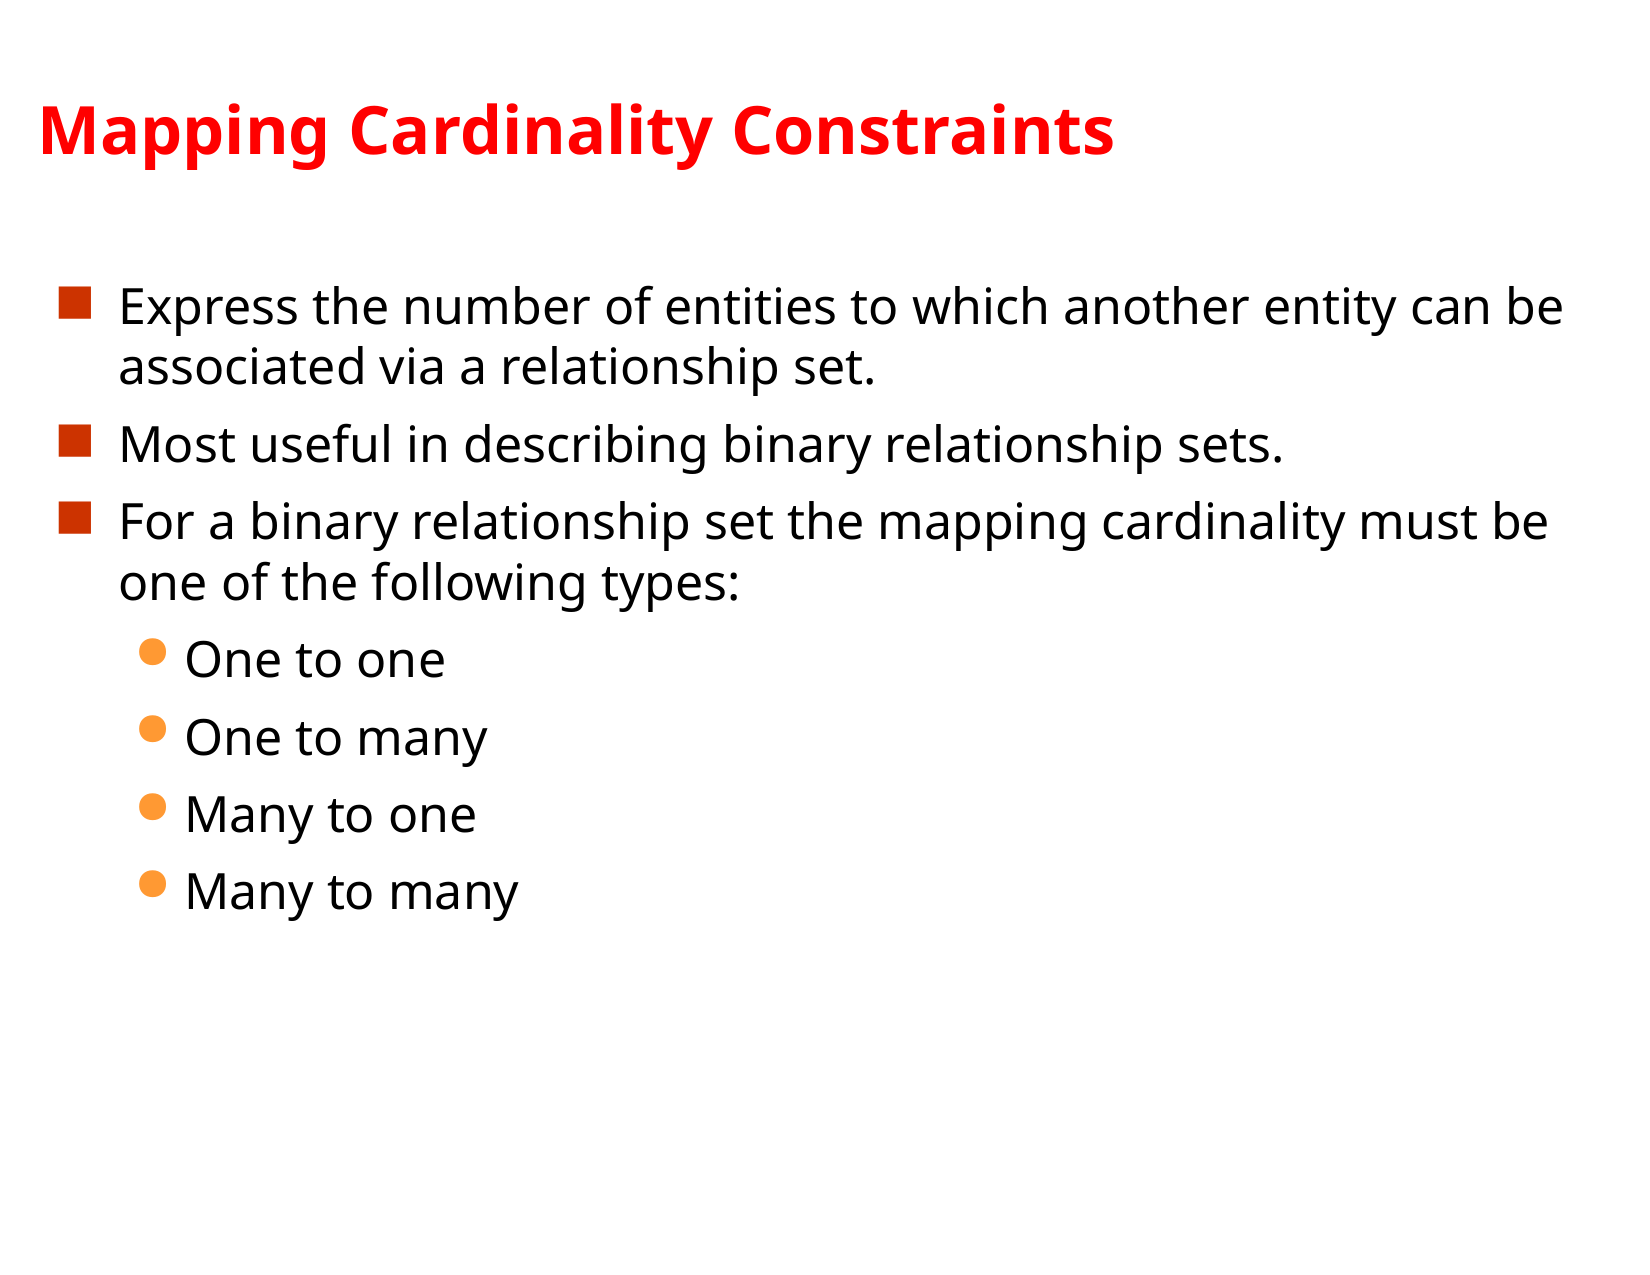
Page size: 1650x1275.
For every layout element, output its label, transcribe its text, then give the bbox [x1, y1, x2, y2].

list Express the number of entities to which another entity can be associated via a relationship set. Most useful in describing binary relationship sets. For a binary relationship set the mapping cardinality must be one of the following types: One to one One to many Many to one Many to many [62, 275, 1588, 1009]
title Mapping Cardinality Constraints [37, 87, 1257, 169]
